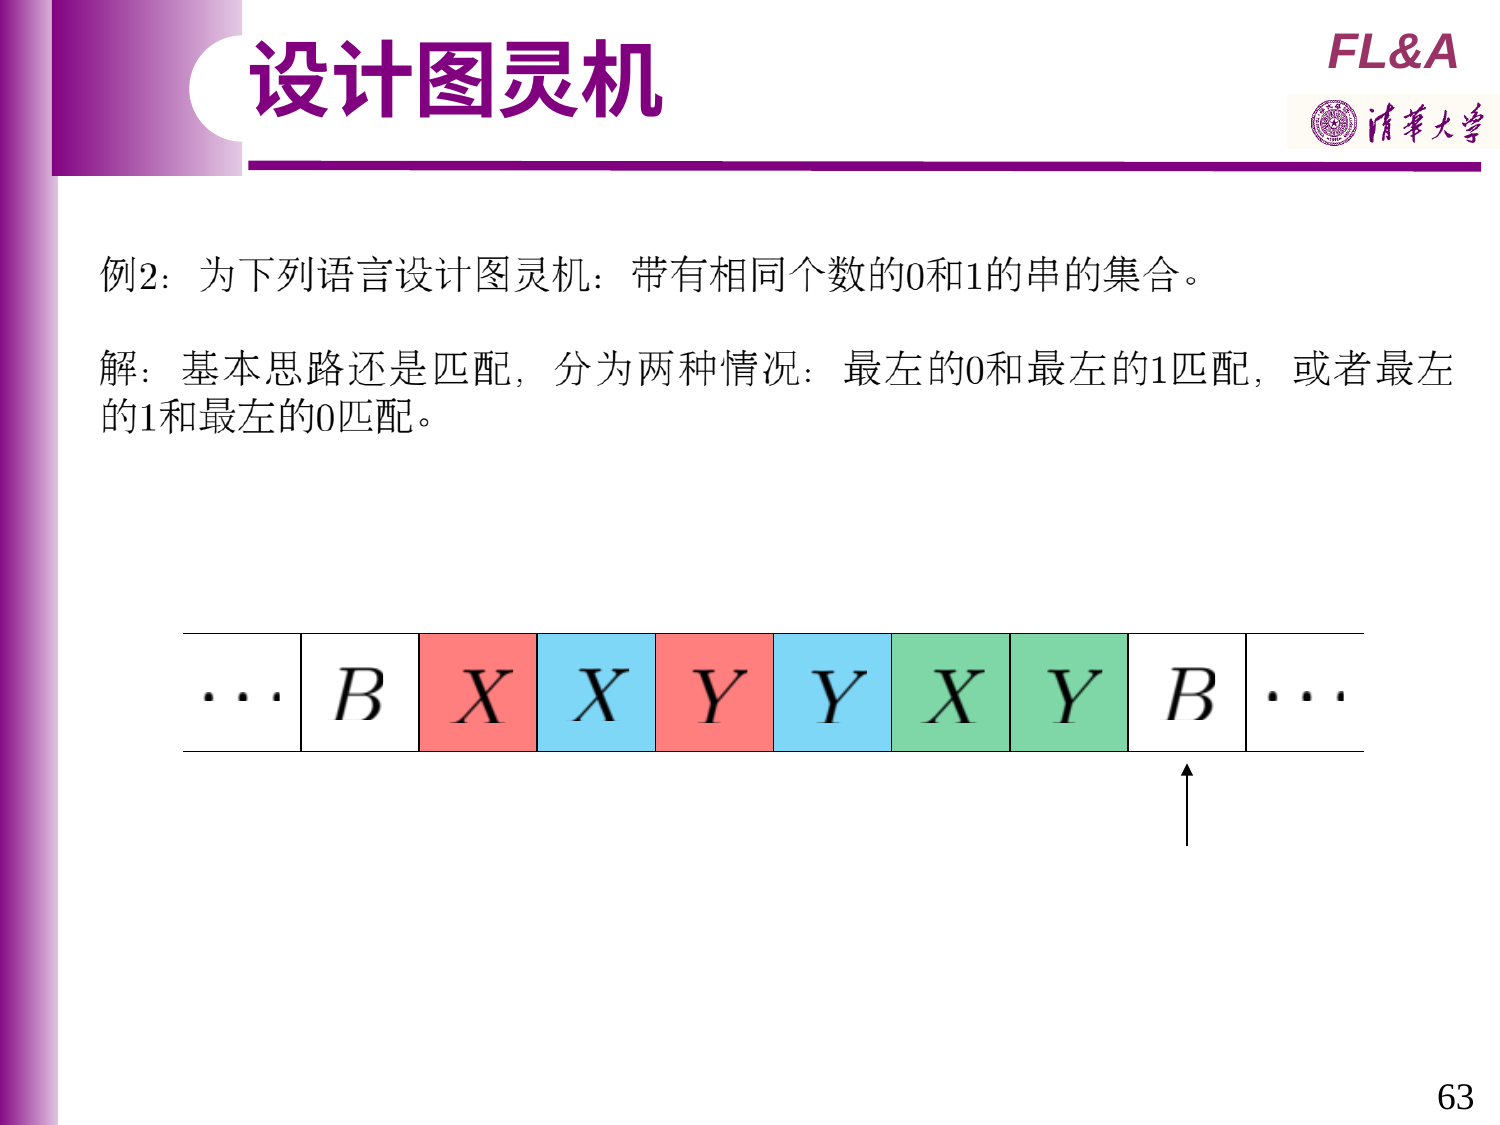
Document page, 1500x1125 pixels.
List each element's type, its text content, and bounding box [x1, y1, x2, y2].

text_box 63 [1411, 1064, 1500, 1125]
picture [1158, 667, 1216, 721]
picture [202, 692, 280, 701]
picture [810, 670, 868, 723]
text_box [1009, 633, 1127, 752]
text_box [1127, 633, 1247, 752]
text_box [773, 633, 891, 752]
picture [1266, 691, 1344, 701]
text_box [891, 633, 1009, 752]
text_box 设计图灵机 [232, 30, 679, 136]
picture [919, 669, 985, 723]
text_box [419, 633, 537, 752]
picture [1287, 94, 1500, 149]
picture [564, 668, 630, 722]
picture [690, 669, 748, 723]
text_box [537, 633, 655, 752]
picture [1045, 669, 1103, 723]
picture [326, 667, 384, 721]
text_box [301, 633, 419, 752]
text_box [655, 633, 773, 752]
picture [100, 255, 1452, 480]
picture [448, 669, 514, 723]
